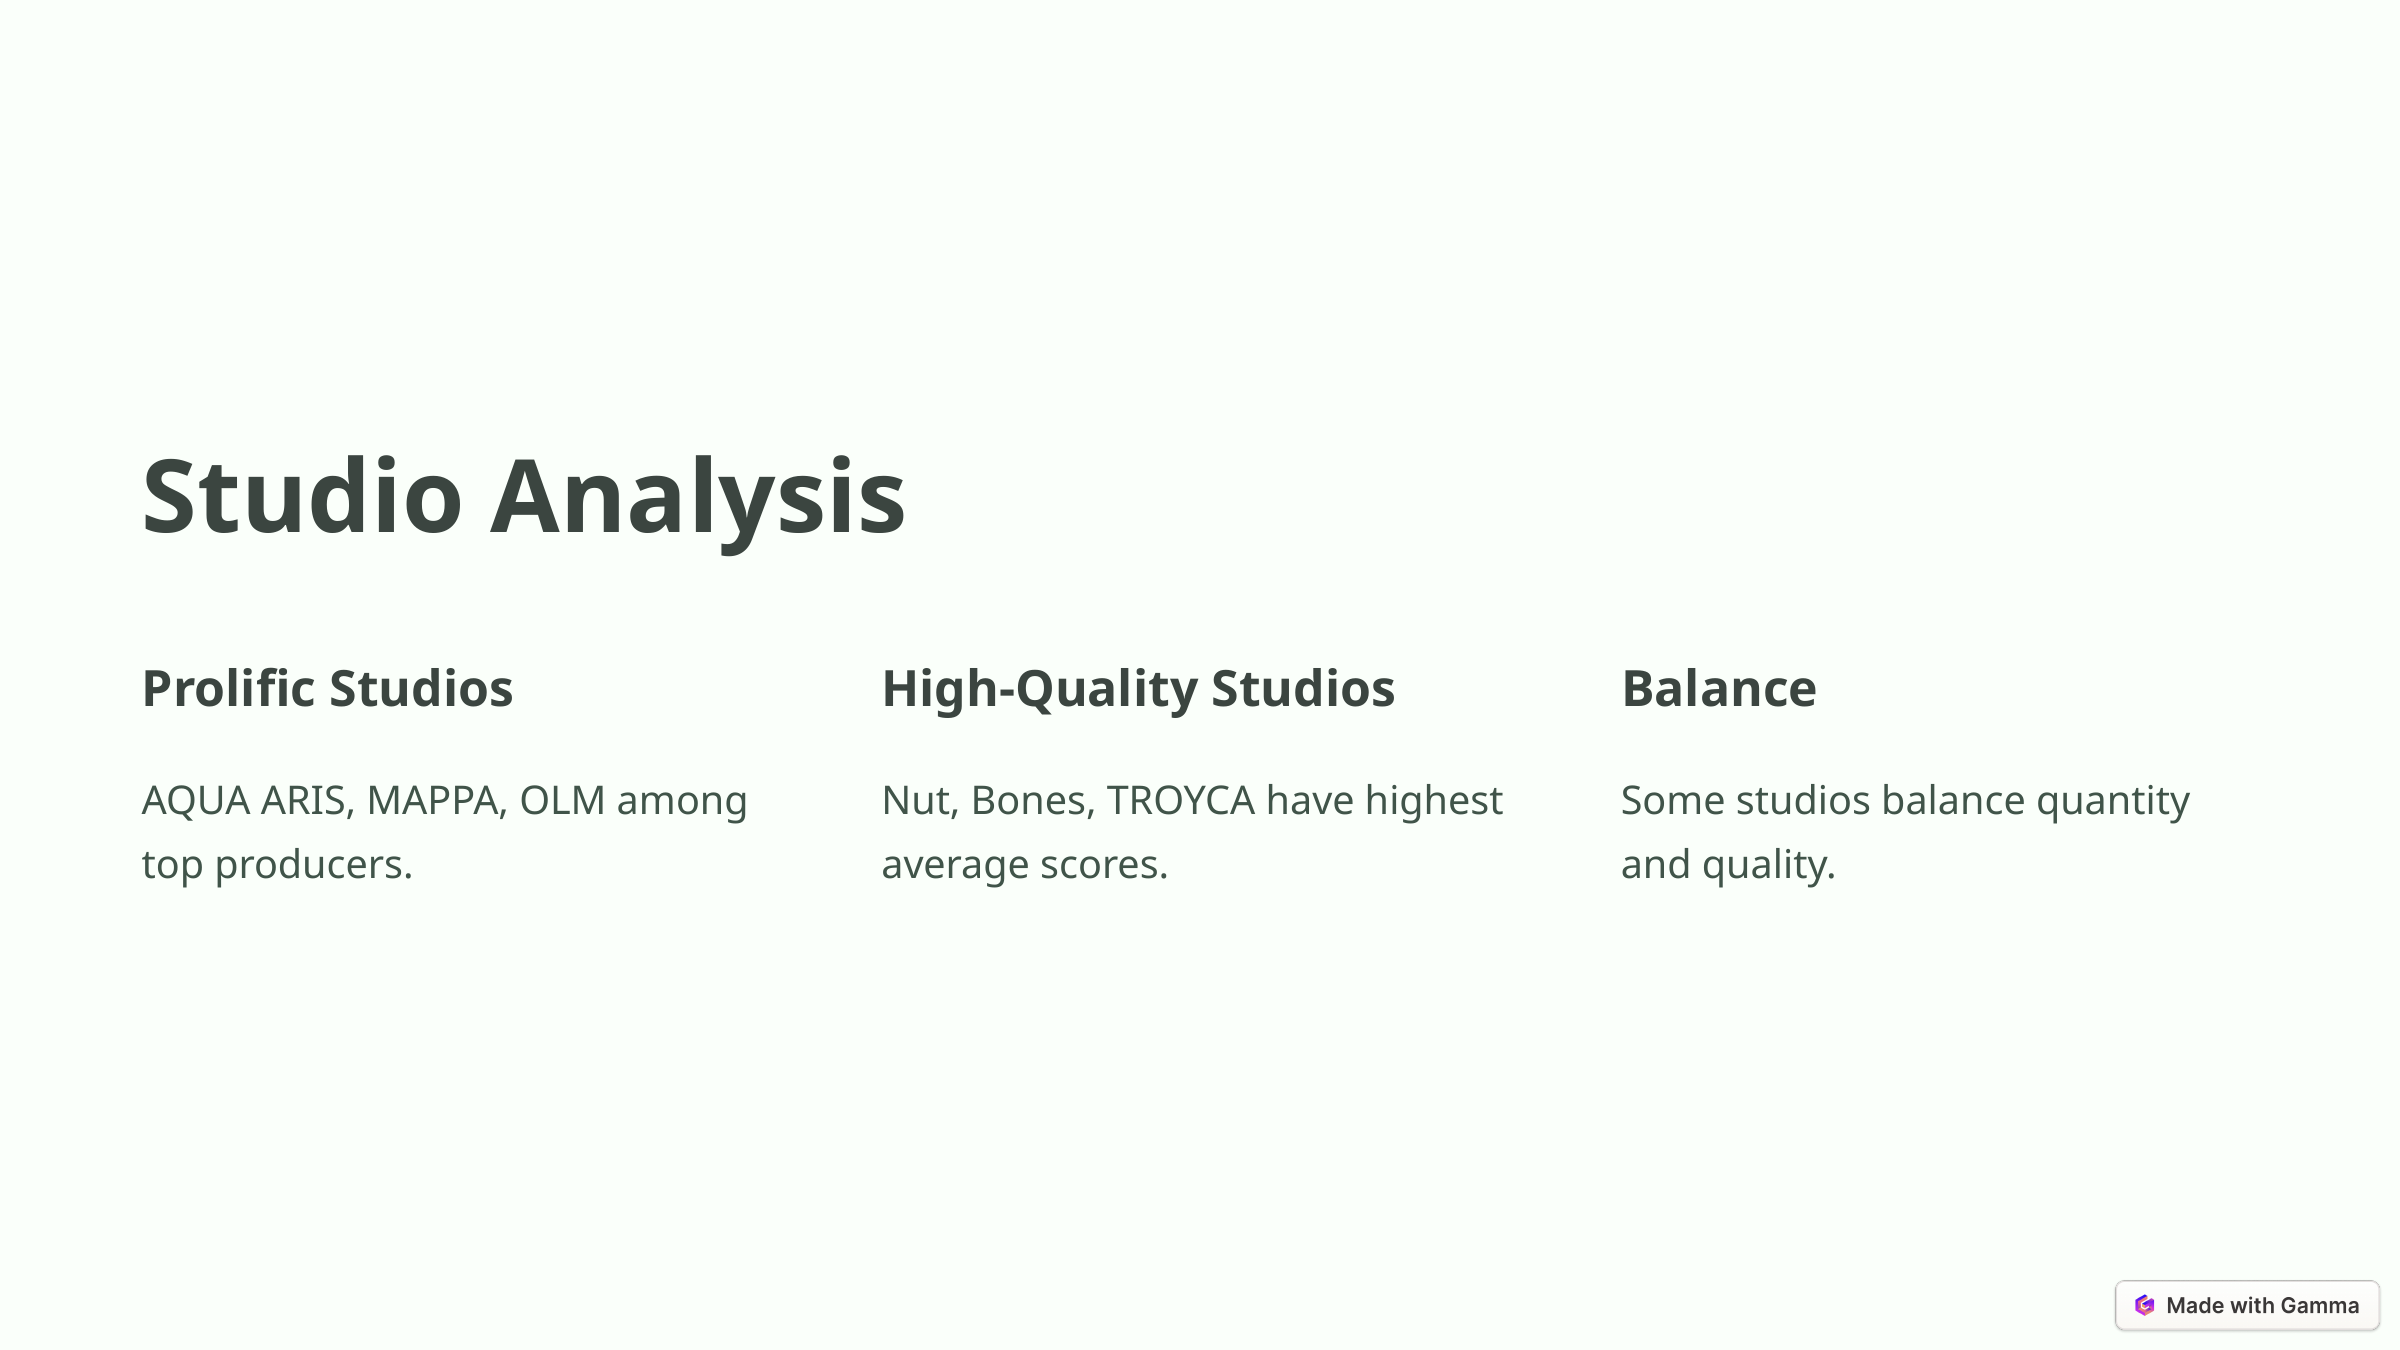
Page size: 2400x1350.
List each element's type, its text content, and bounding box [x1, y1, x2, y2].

text_box Nut, Bones, TROYCA have highest average scores. [881, 757, 1521, 888]
text_box Studio Analysis [141, 426, 1155, 553]
picture [2106, 1271, 2389, 1339]
text_box Balance [1620, 653, 2128, 718]
text_box High-Quality Studios [881, 653, 1425, 718]
text_box AQUA ARIS, MAPPA, OLM among top producers. [141, 757, 782, 888]
text_box Some studios balance quantity and quality. [1620, 757, 2261, 888]
text_box Prolific Studios [141, 653, 648, 718]
